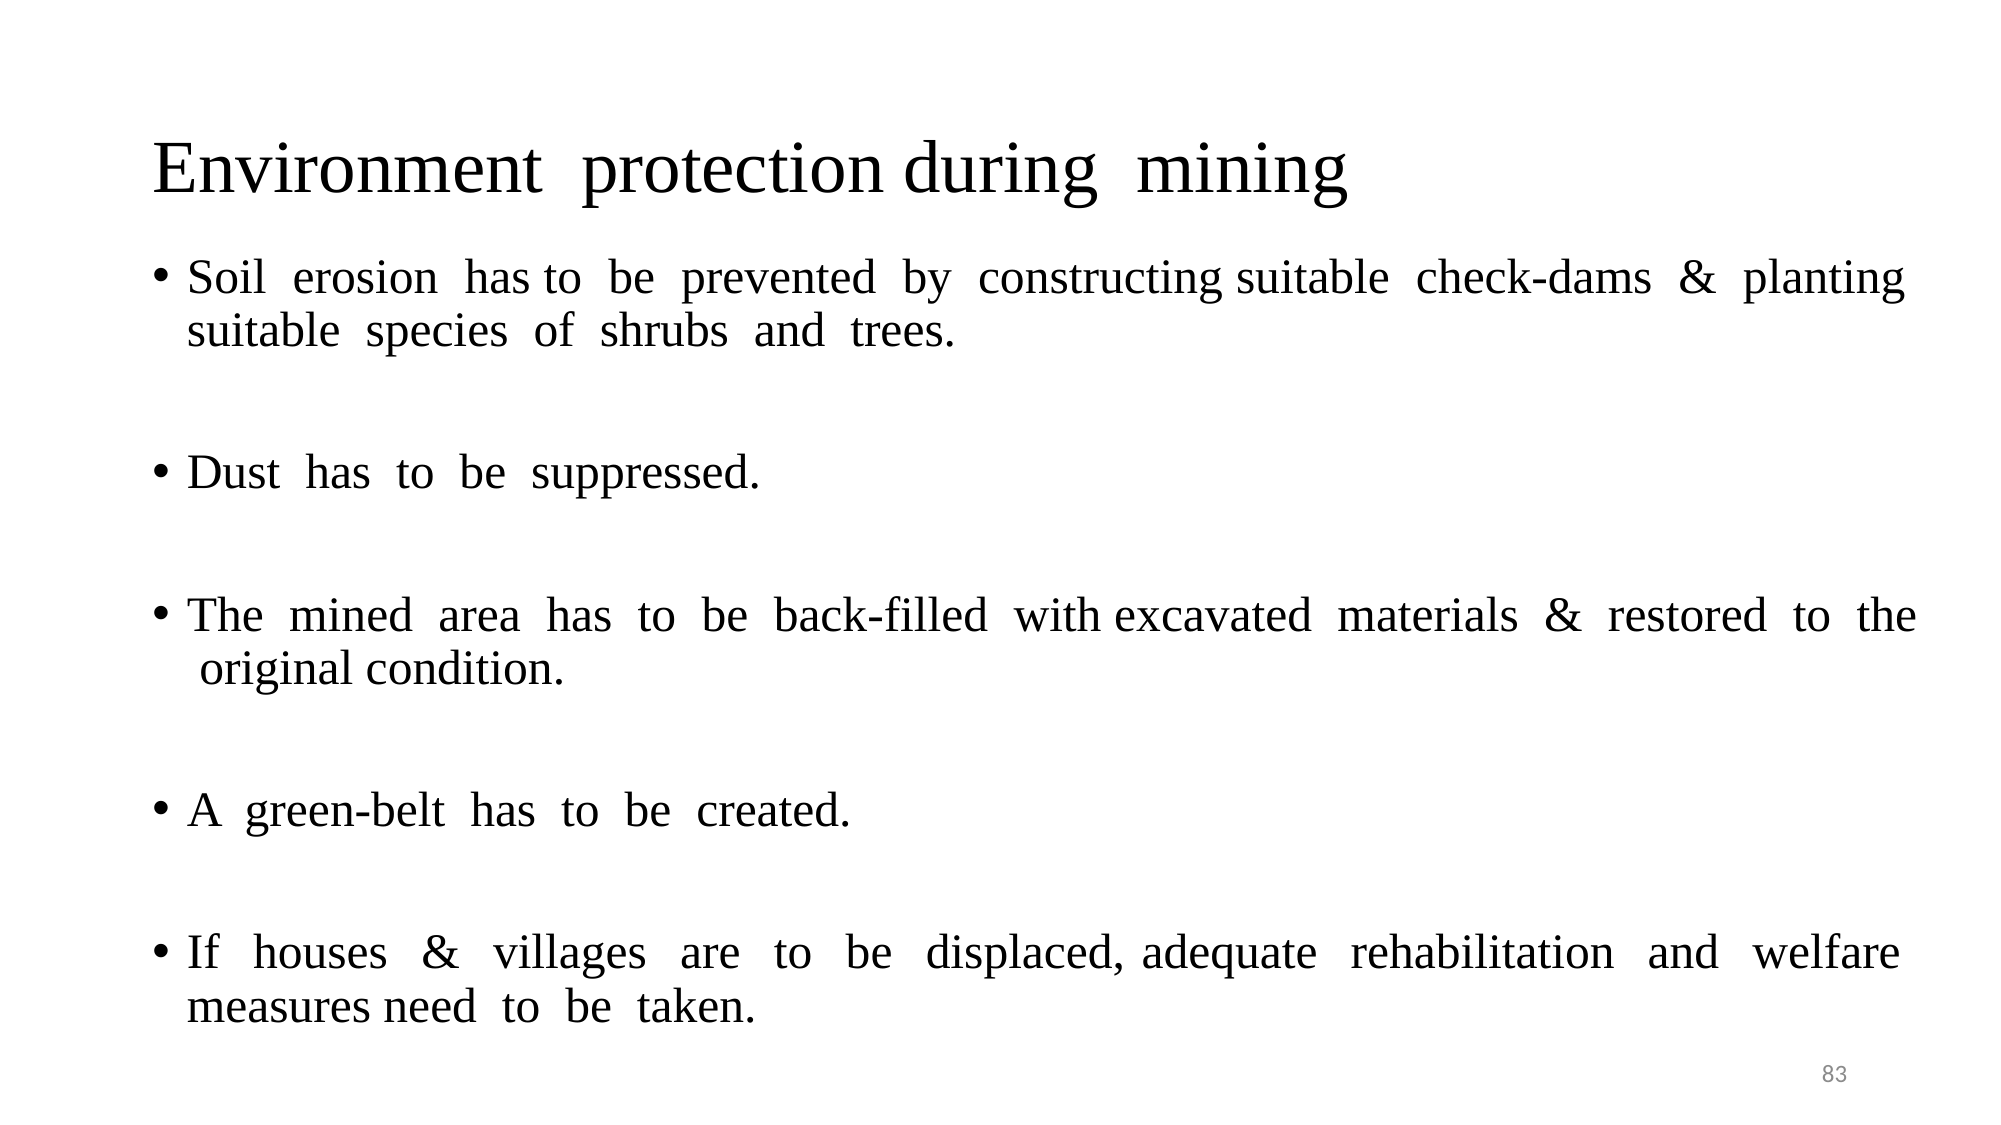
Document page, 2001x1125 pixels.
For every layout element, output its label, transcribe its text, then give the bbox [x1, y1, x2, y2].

slide_number 83 [1412, 1042, 1863, 1103]
title Environment protection during mining [137, 59, 1863, 243]
list Soil erosion has to be prevented by constructing suitable check-dams & planting suitable species of shrubs and trees. Dust has to be suppressed. The mined area has to be back-filled with excavated materials & restored to the original condition. A green-belt has to be created. If houses & villages are to be displaced, adequate rehabilitation and welfare measures need to be taken. [137, 243, 1935, 1043]
